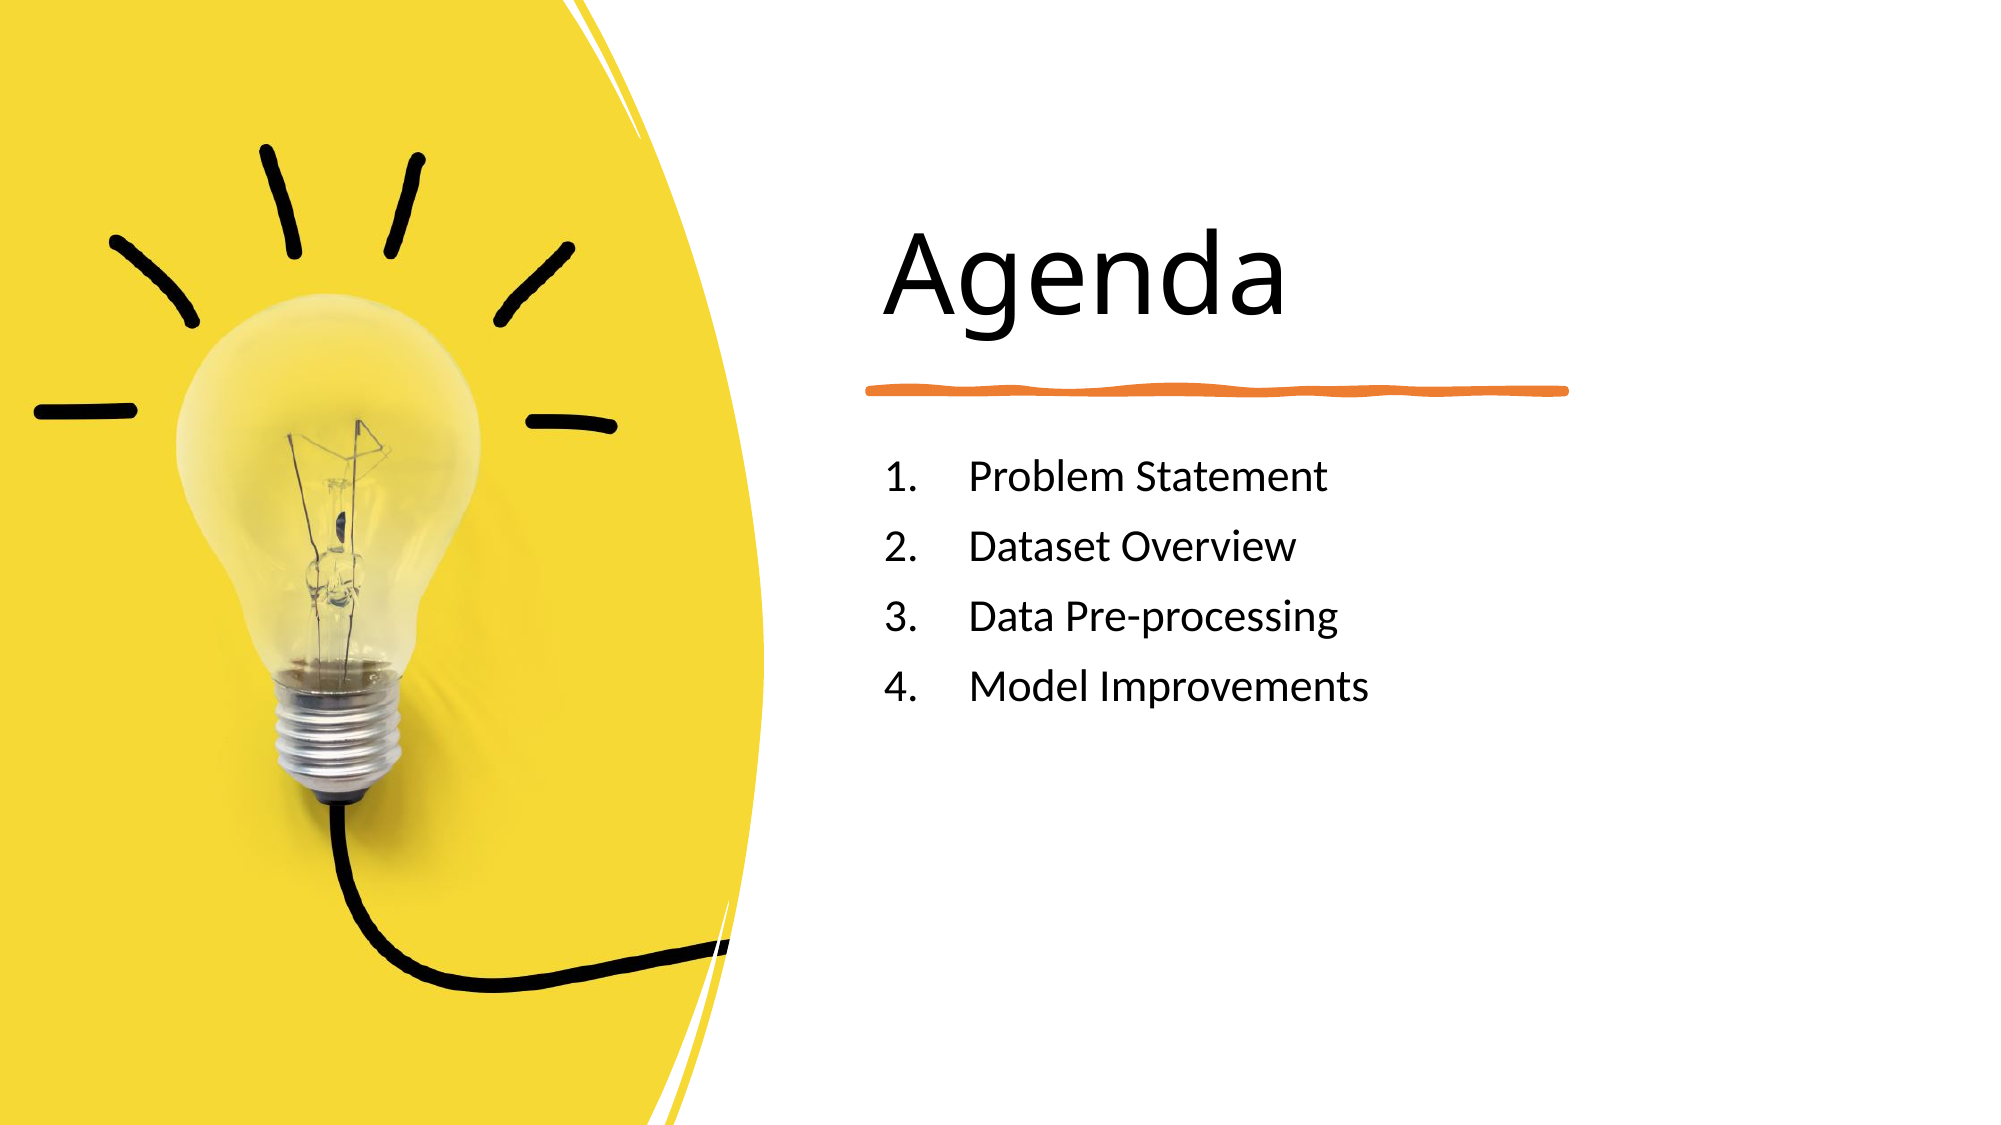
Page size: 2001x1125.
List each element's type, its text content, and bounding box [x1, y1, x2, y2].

picture [0, 0, 764, 1125]
list Problem Statement Dataset Overview Data Pre-processing Model Improvements [869, 443, 1895, 1016]
title Agenda [869, 53, 1895, 347]
text_box [764, 0, 2000, 1125]
text_box [867, 385, 1567, 396]
